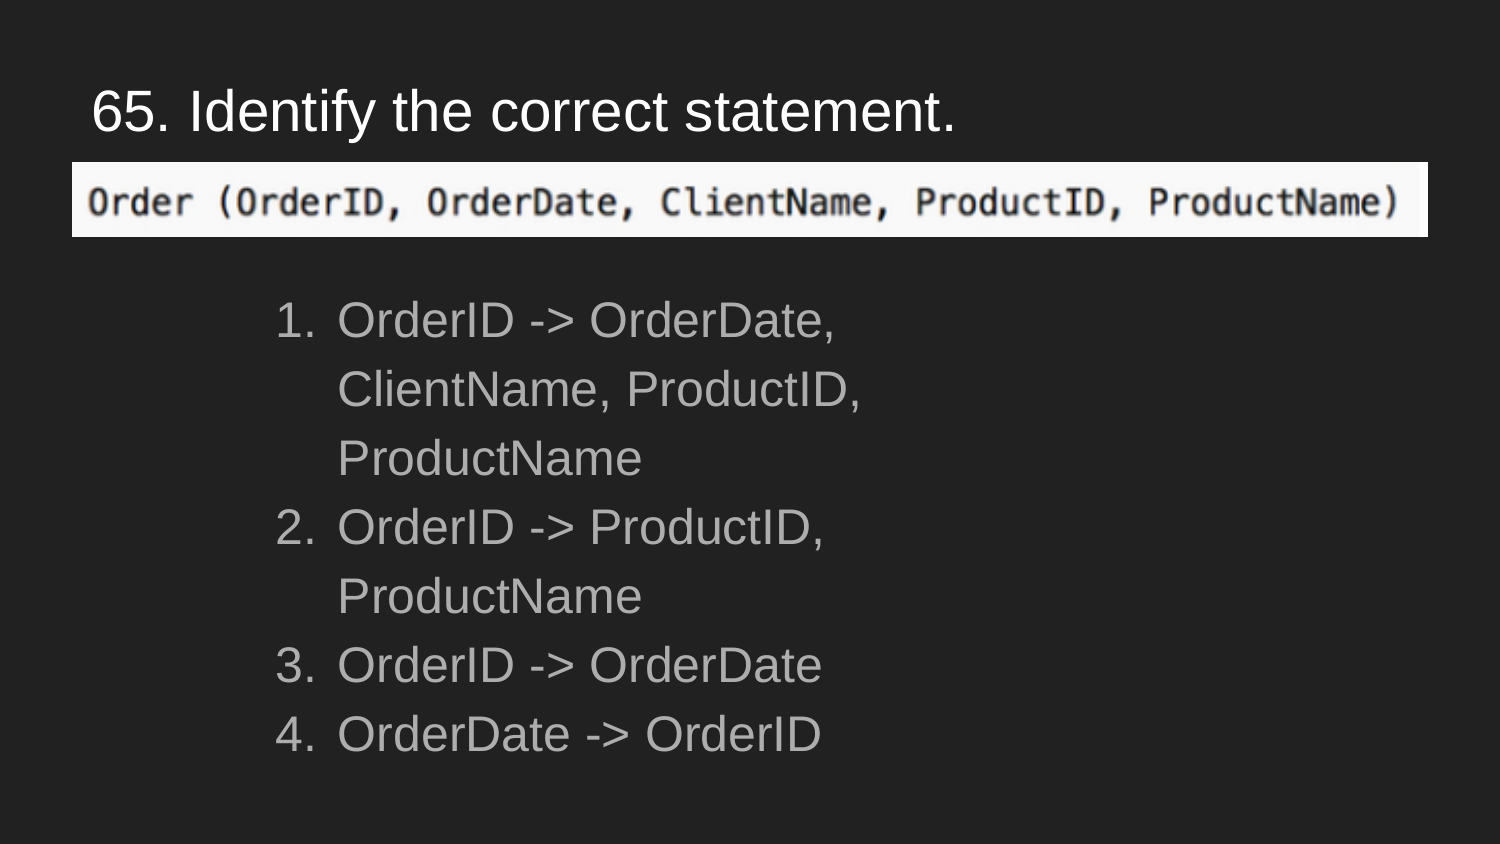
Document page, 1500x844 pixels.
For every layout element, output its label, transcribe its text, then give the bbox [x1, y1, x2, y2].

title 65. Identify the correct statement. [76, 58, 1474, 264]
picture [72, 162, 1428, 237]
list OrderID -> OrderDate, ClientName, ProductID, ProductName OrderID -> ProductID, ProductName OrderID -> OrderDate OrderDate -> OrderID [247, 263, 1135, 826]
